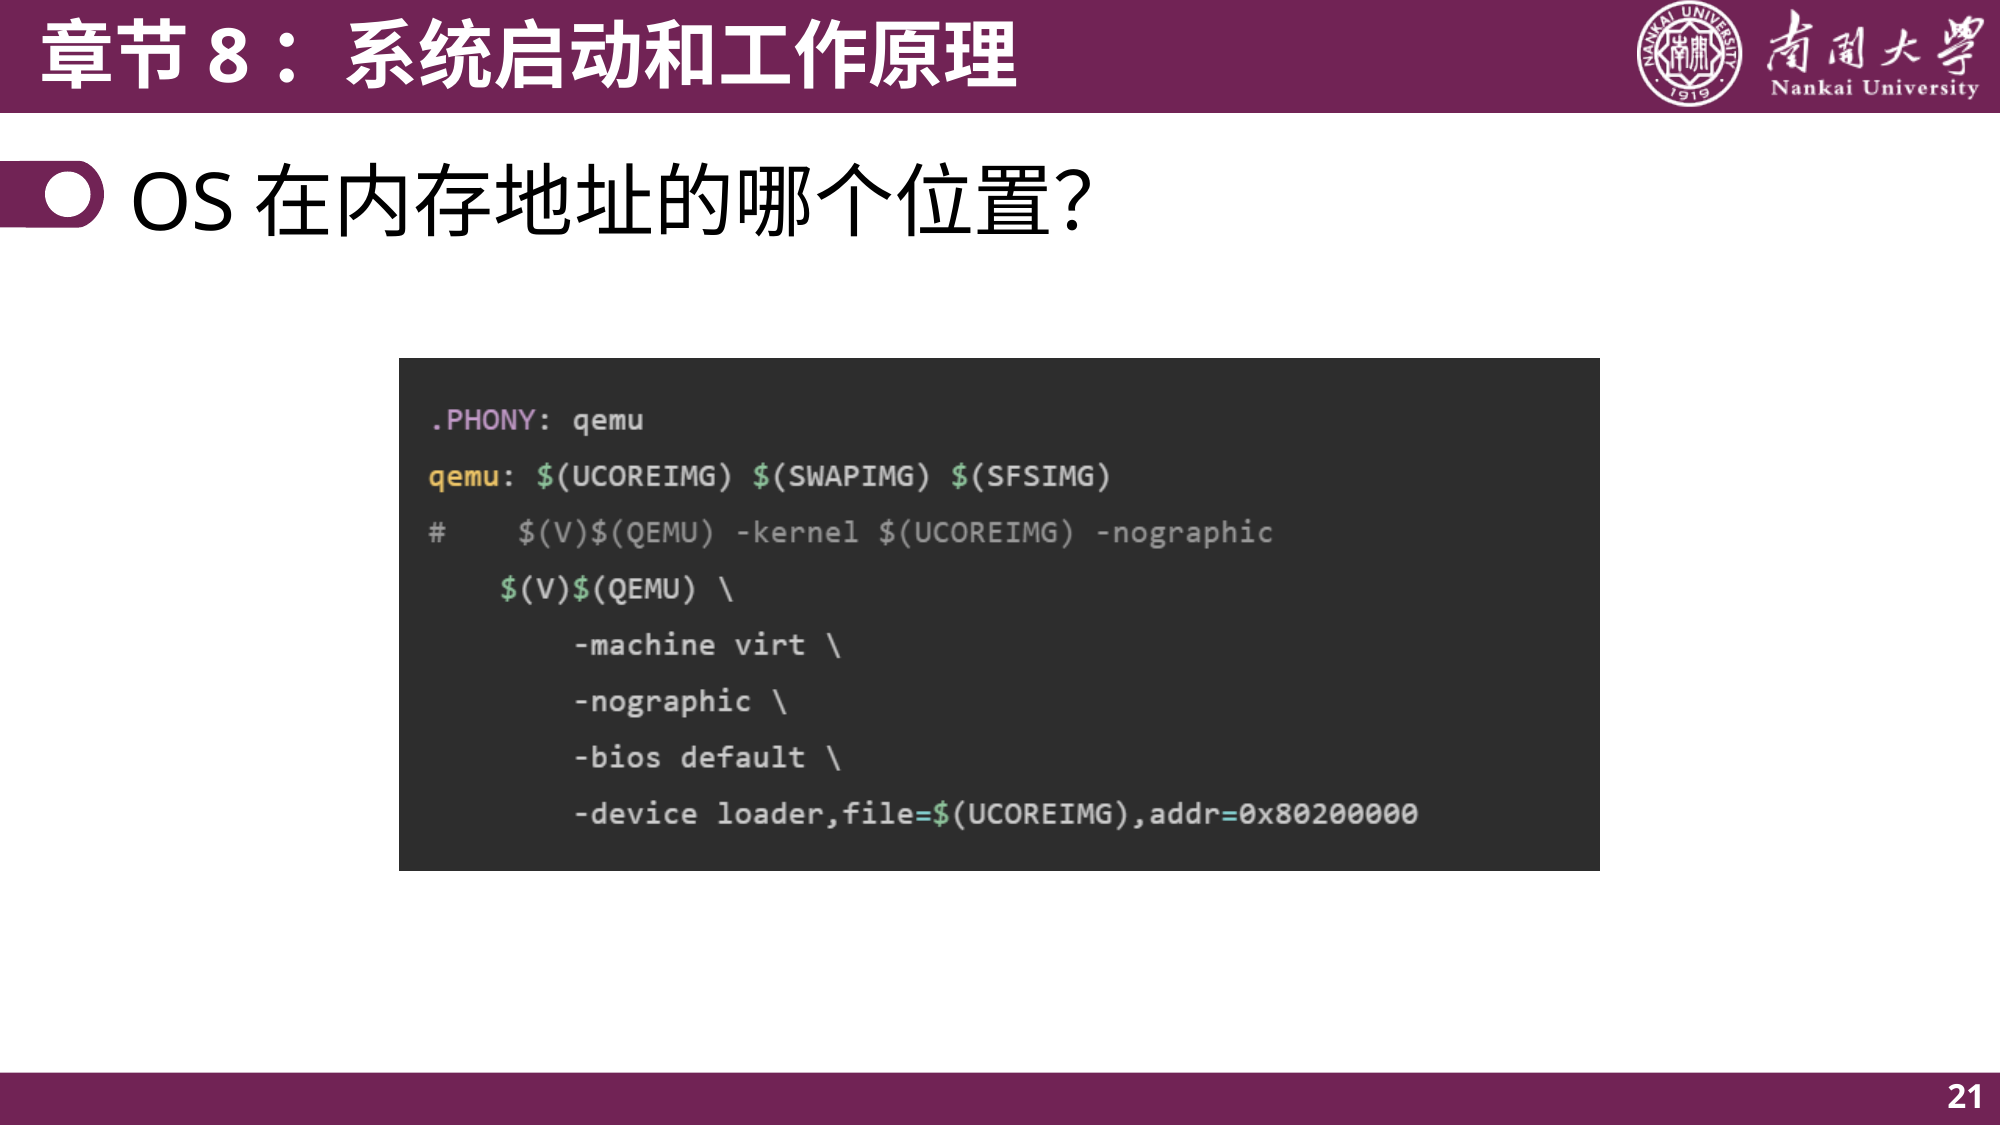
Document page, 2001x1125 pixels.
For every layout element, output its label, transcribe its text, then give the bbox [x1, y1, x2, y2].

picture [1637, 0, 2001, 110]
slide_number 21 [1550, 1070, 2000, 1125]
title OS在内存地址的哪个位置？ [114, 143, 1886, 255]
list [399, 357, 1601, 871]
